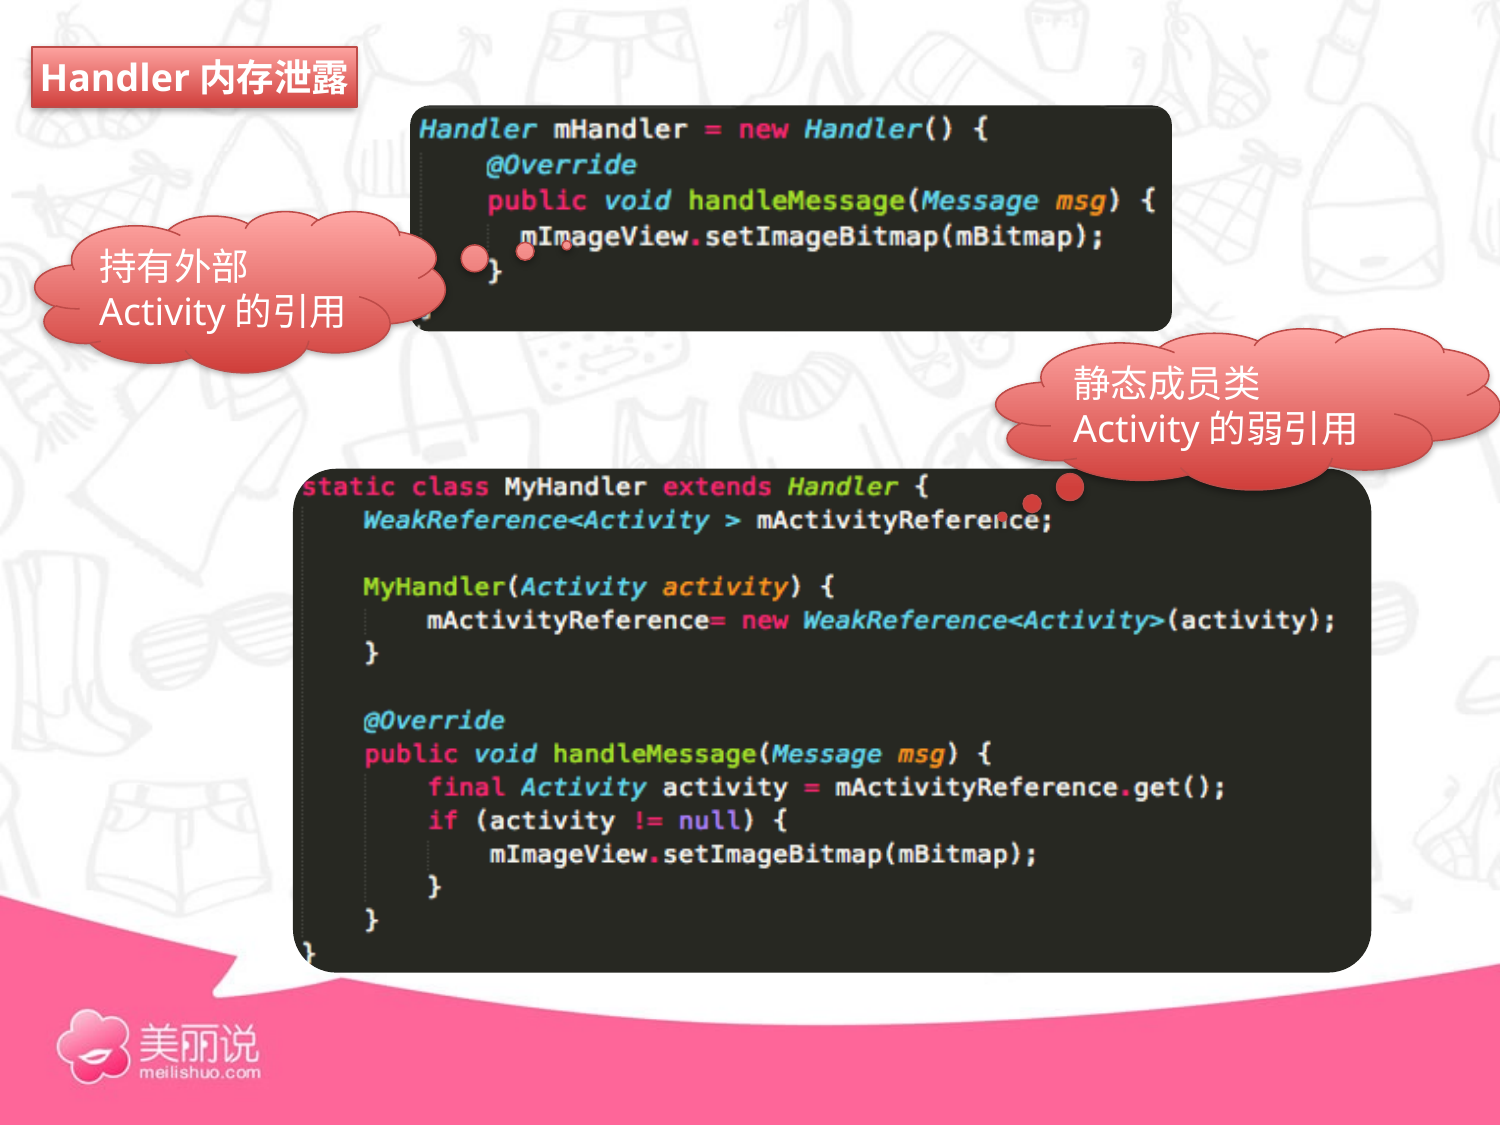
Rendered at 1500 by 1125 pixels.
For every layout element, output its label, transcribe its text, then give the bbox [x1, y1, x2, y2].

picture [0, 0, 1500, 1125]
text_box 持有外部 Activity的引用 [33, 210, 404, 374]
text_box Handler内存泄露 [31, 46, 358, 108]
text_box 静态成员类 Activity的弱引用 [994, 327, 1500, 471]
